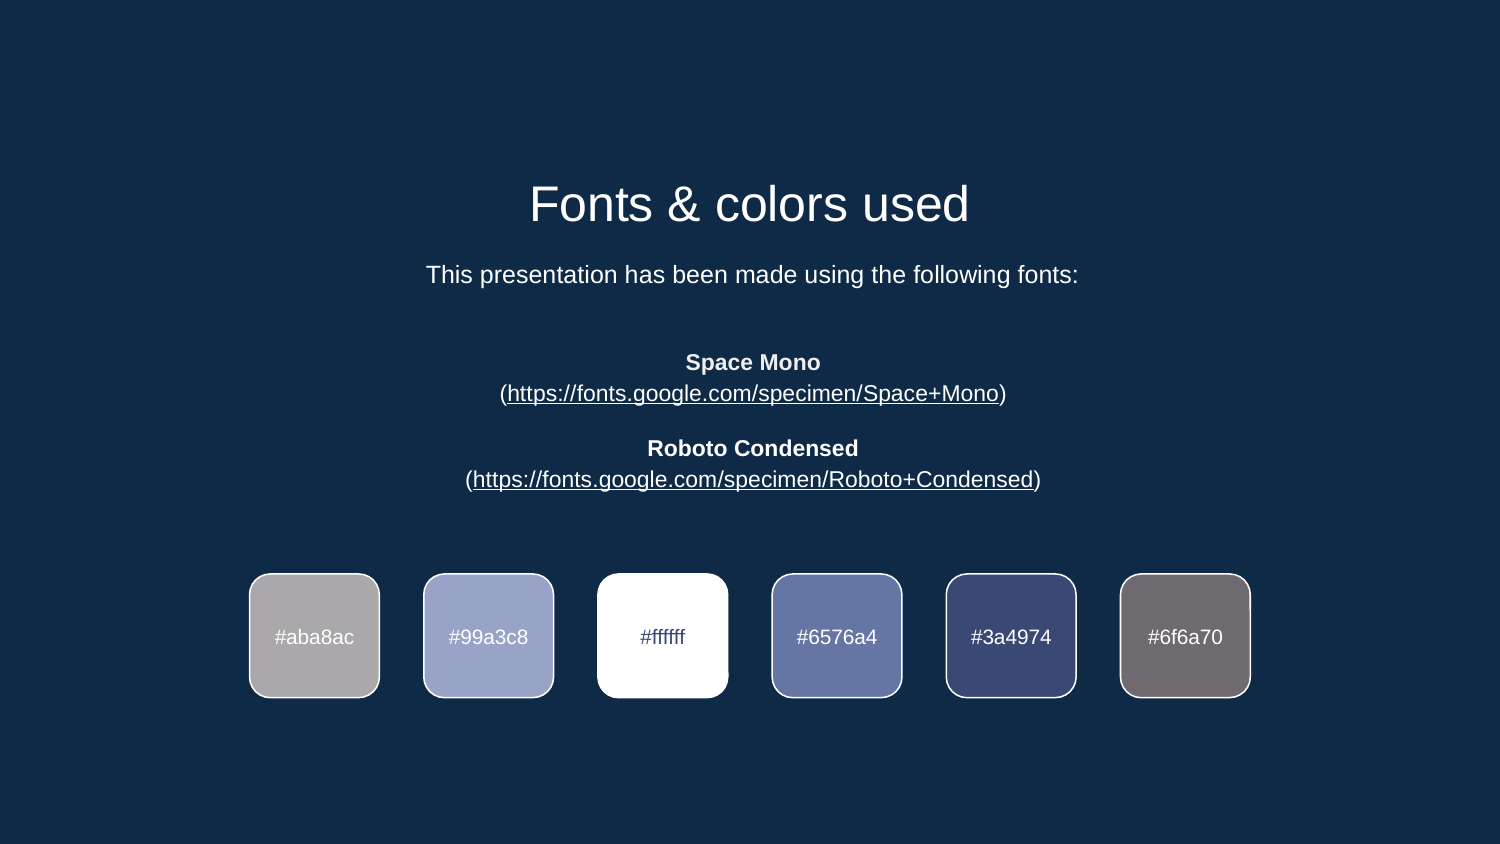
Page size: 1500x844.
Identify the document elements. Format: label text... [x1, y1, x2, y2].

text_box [249, 573, 1251, 698]
title Fonts & colors used [171, 156, 1328, 236]
list Space Mono (https://fonts.google.com/specimen/Space+Mono) Roboto Condensed (https://fonts.google.com/specimen/Roboto+Condensed) [175, 314, 1332, 521]
list This presentation has been made using the following fonts: [175, 239, 1332, 312]
